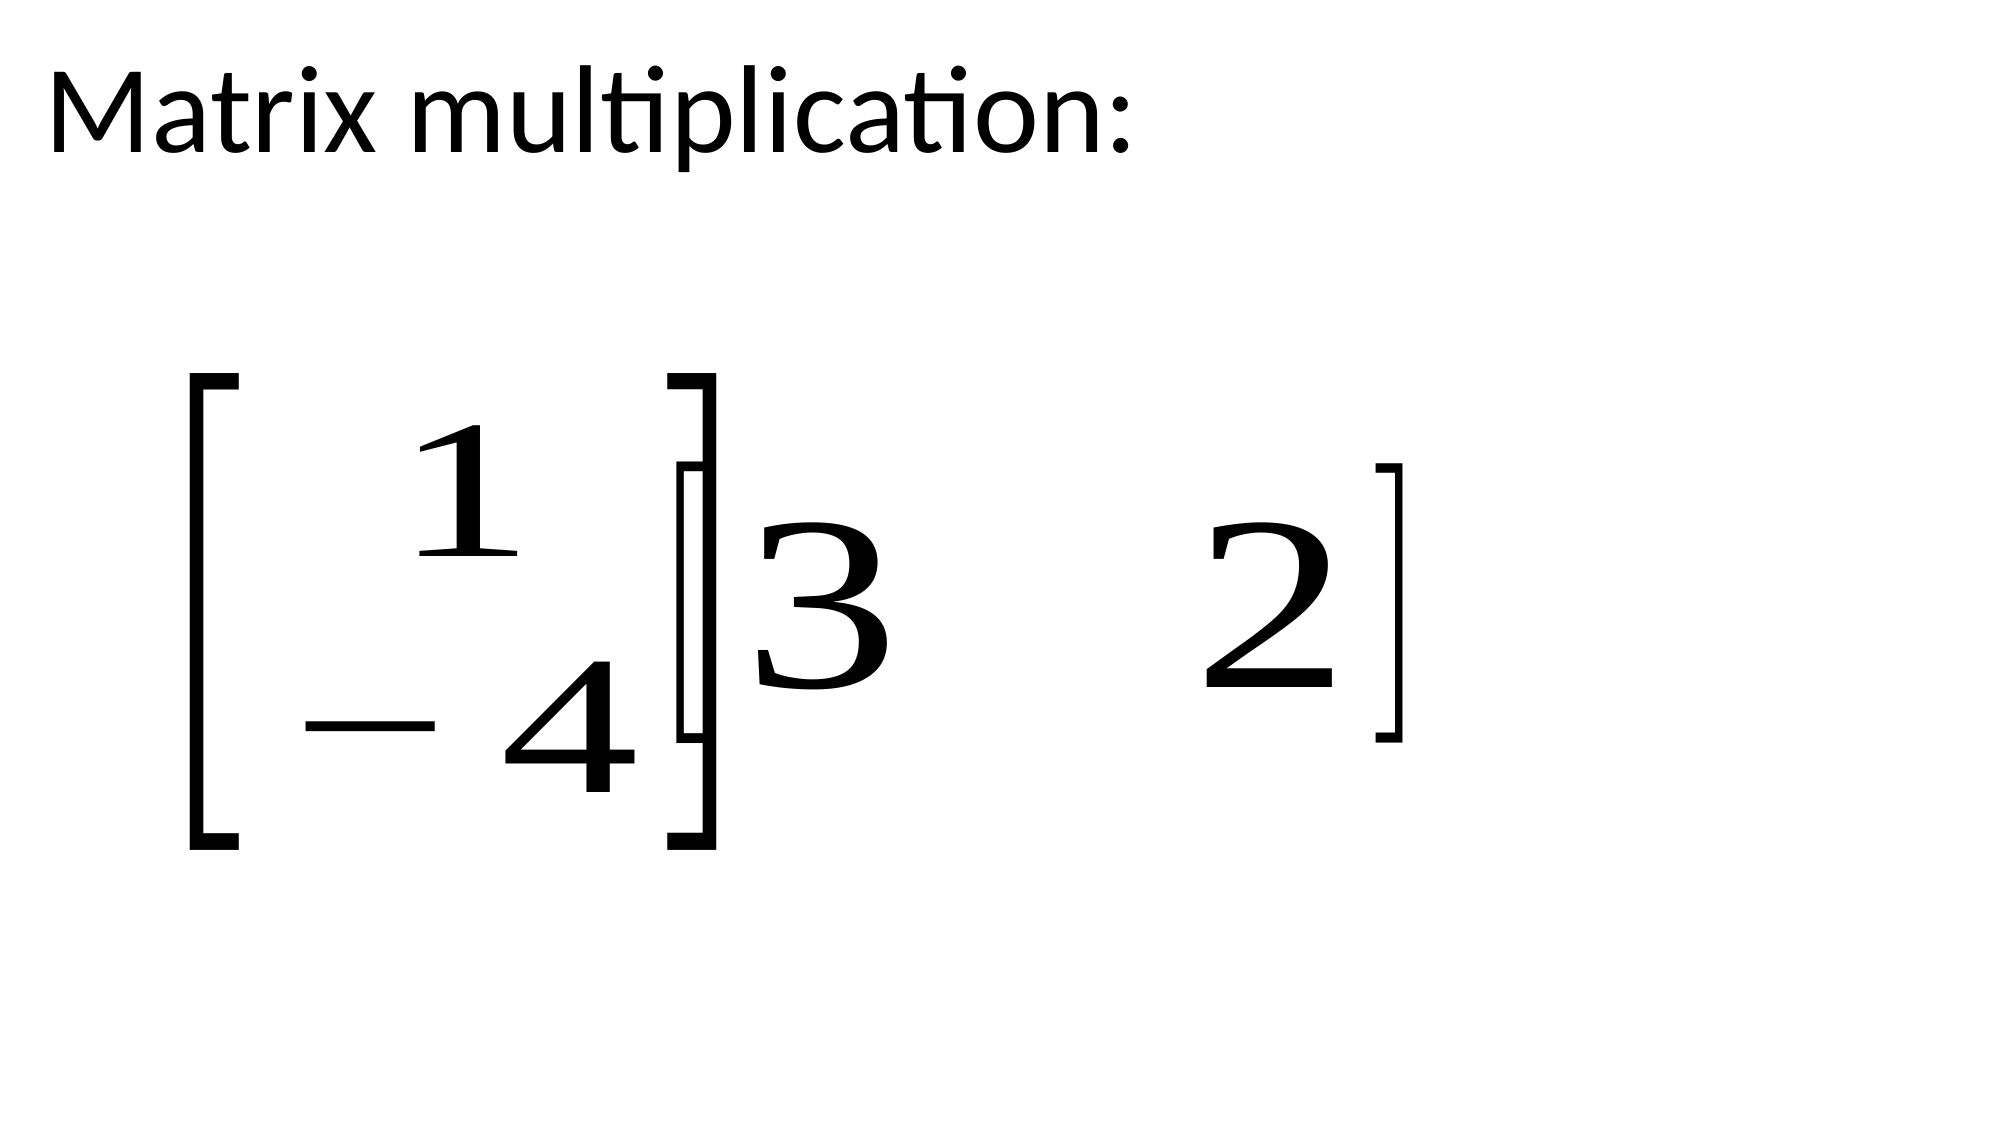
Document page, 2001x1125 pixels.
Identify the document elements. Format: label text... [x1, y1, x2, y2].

text_box Matrix multiplication: [30, 20, 1155, 185]
